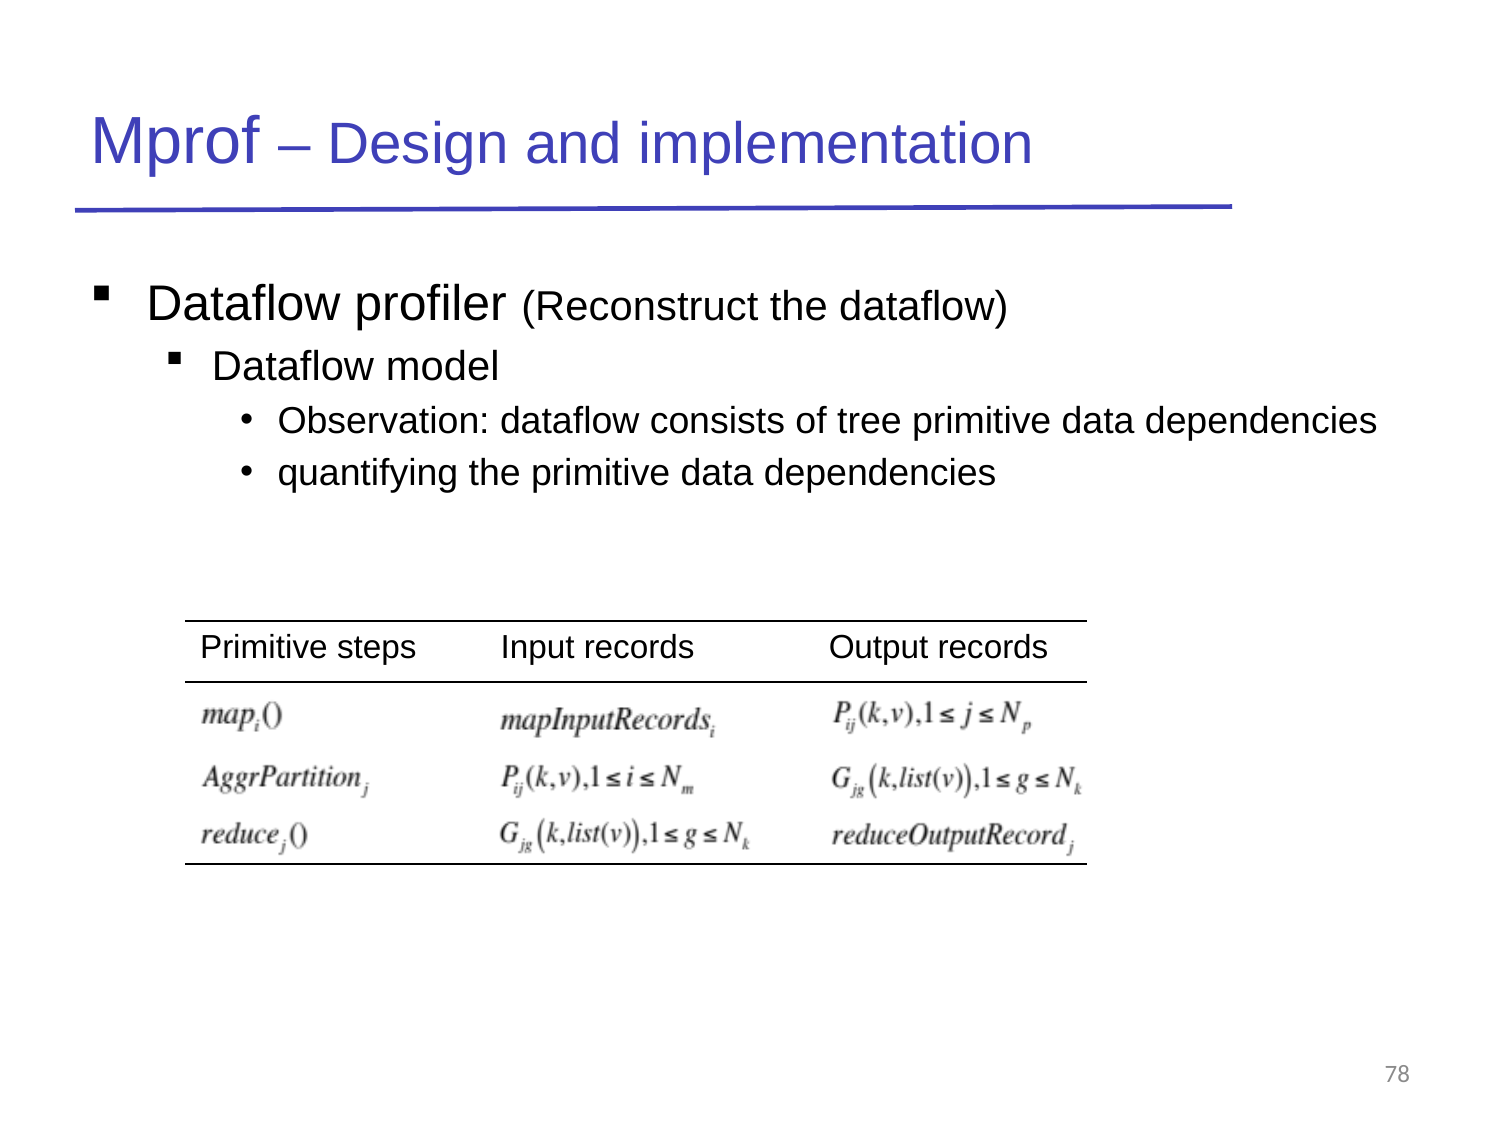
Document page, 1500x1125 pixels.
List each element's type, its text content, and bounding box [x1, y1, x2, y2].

table_cell [185, 743, 486, 803]
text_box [829, 694, 1035, 737]
table_header Output records [786, 622, 1087, 681]
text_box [198, 815, 310, 858]
table_cell [486, 803, 786, 863]
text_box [496, 758, 698, 801]
table_header Input records [486, 622, 786, 681]
table_cell [185, 803, 486, 863]
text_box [496, 813, 754, 856]
list Dataflow profiler (Reconstruct the dataflow) Dataflow model Observation: dataflow consists of tree primitive data dependencies quantifying the primitive data dependencies [75, 262, 1425, 549]
title Mprof – Design and implementation [75, 67, 1425, 207]
table_header Primitive steps [185, 622, 486, 681]
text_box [496, 700, 719, 743]
table_cell [786, 803, 1087, 863]
table_cell [786, 683, 1087, 743]
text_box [198, 694, 284, 737]
table_cell [486, 743, 786, 803]
table_cell [486, 683, 786, 743]
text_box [829, 816, 1076, 858]
slide_number 78 [1074, 1042, 1425, 1103]
table_cell [185, 683, 486, 743]
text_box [198, 758, 372, 801]
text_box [829, 758, 1087, 801]
table_cell [786, 743, 1087, 803]
